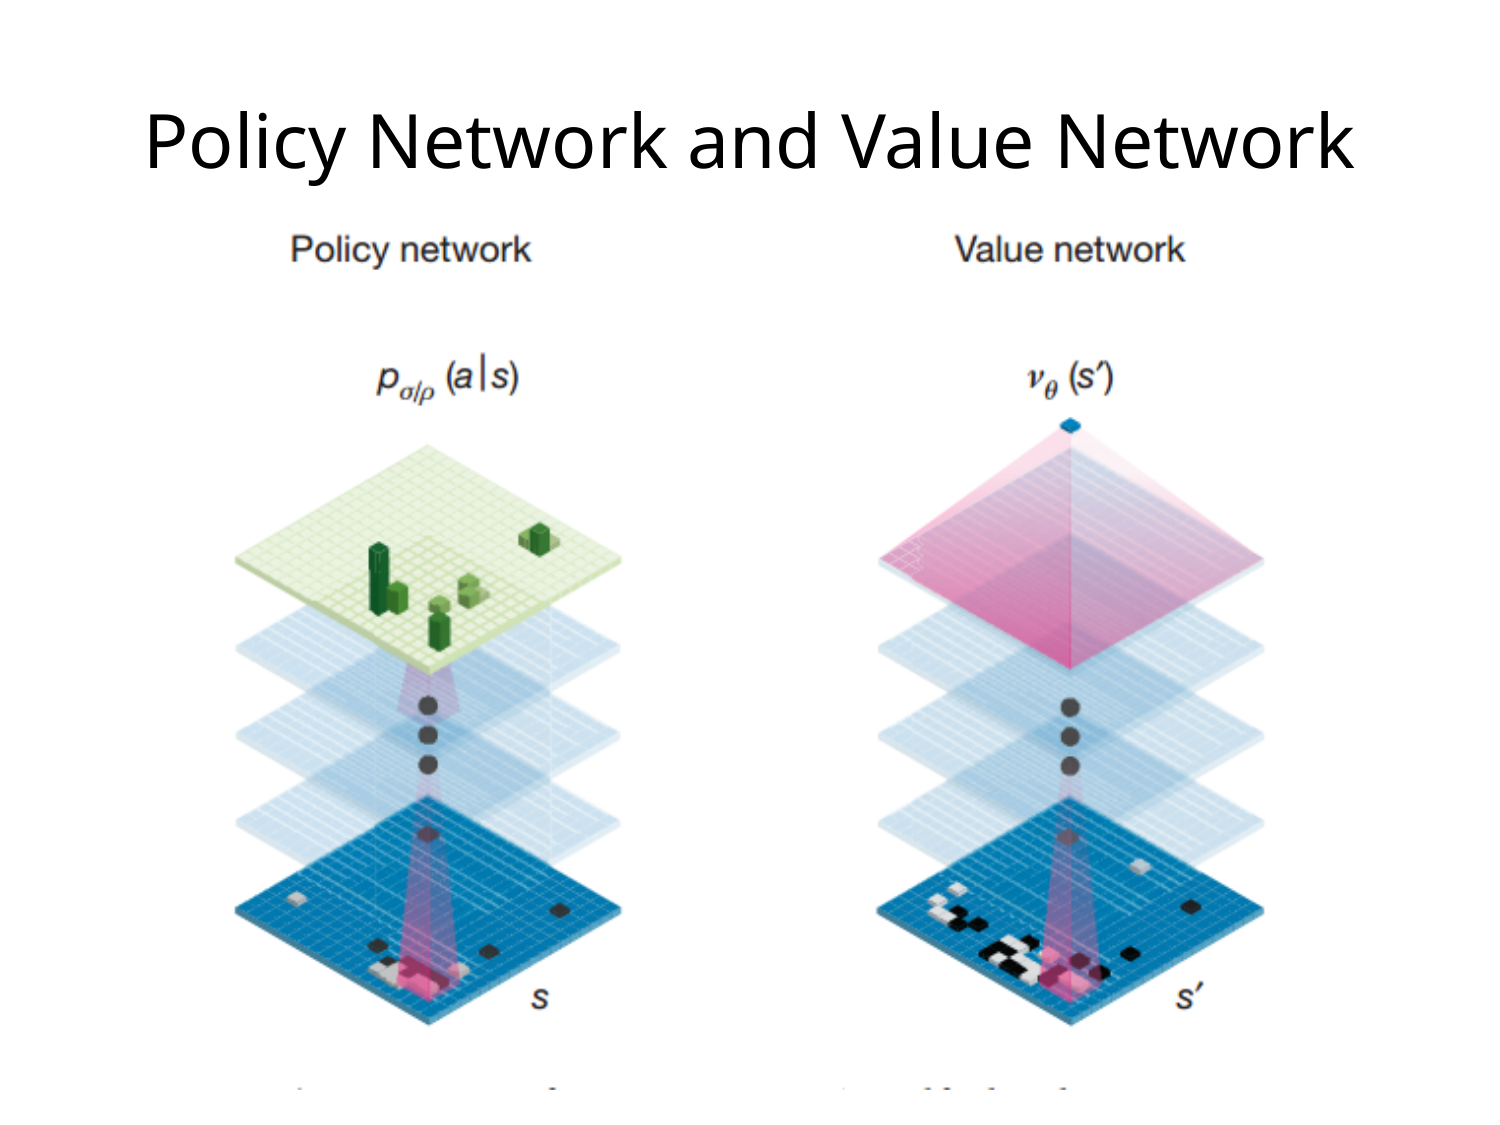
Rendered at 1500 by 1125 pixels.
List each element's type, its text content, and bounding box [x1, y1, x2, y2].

picture [195, 207, 643, 1090]
picture [842, 207, 1306, 1090]
title Policy Network and Value Network [75, 45, 1425, 233]
